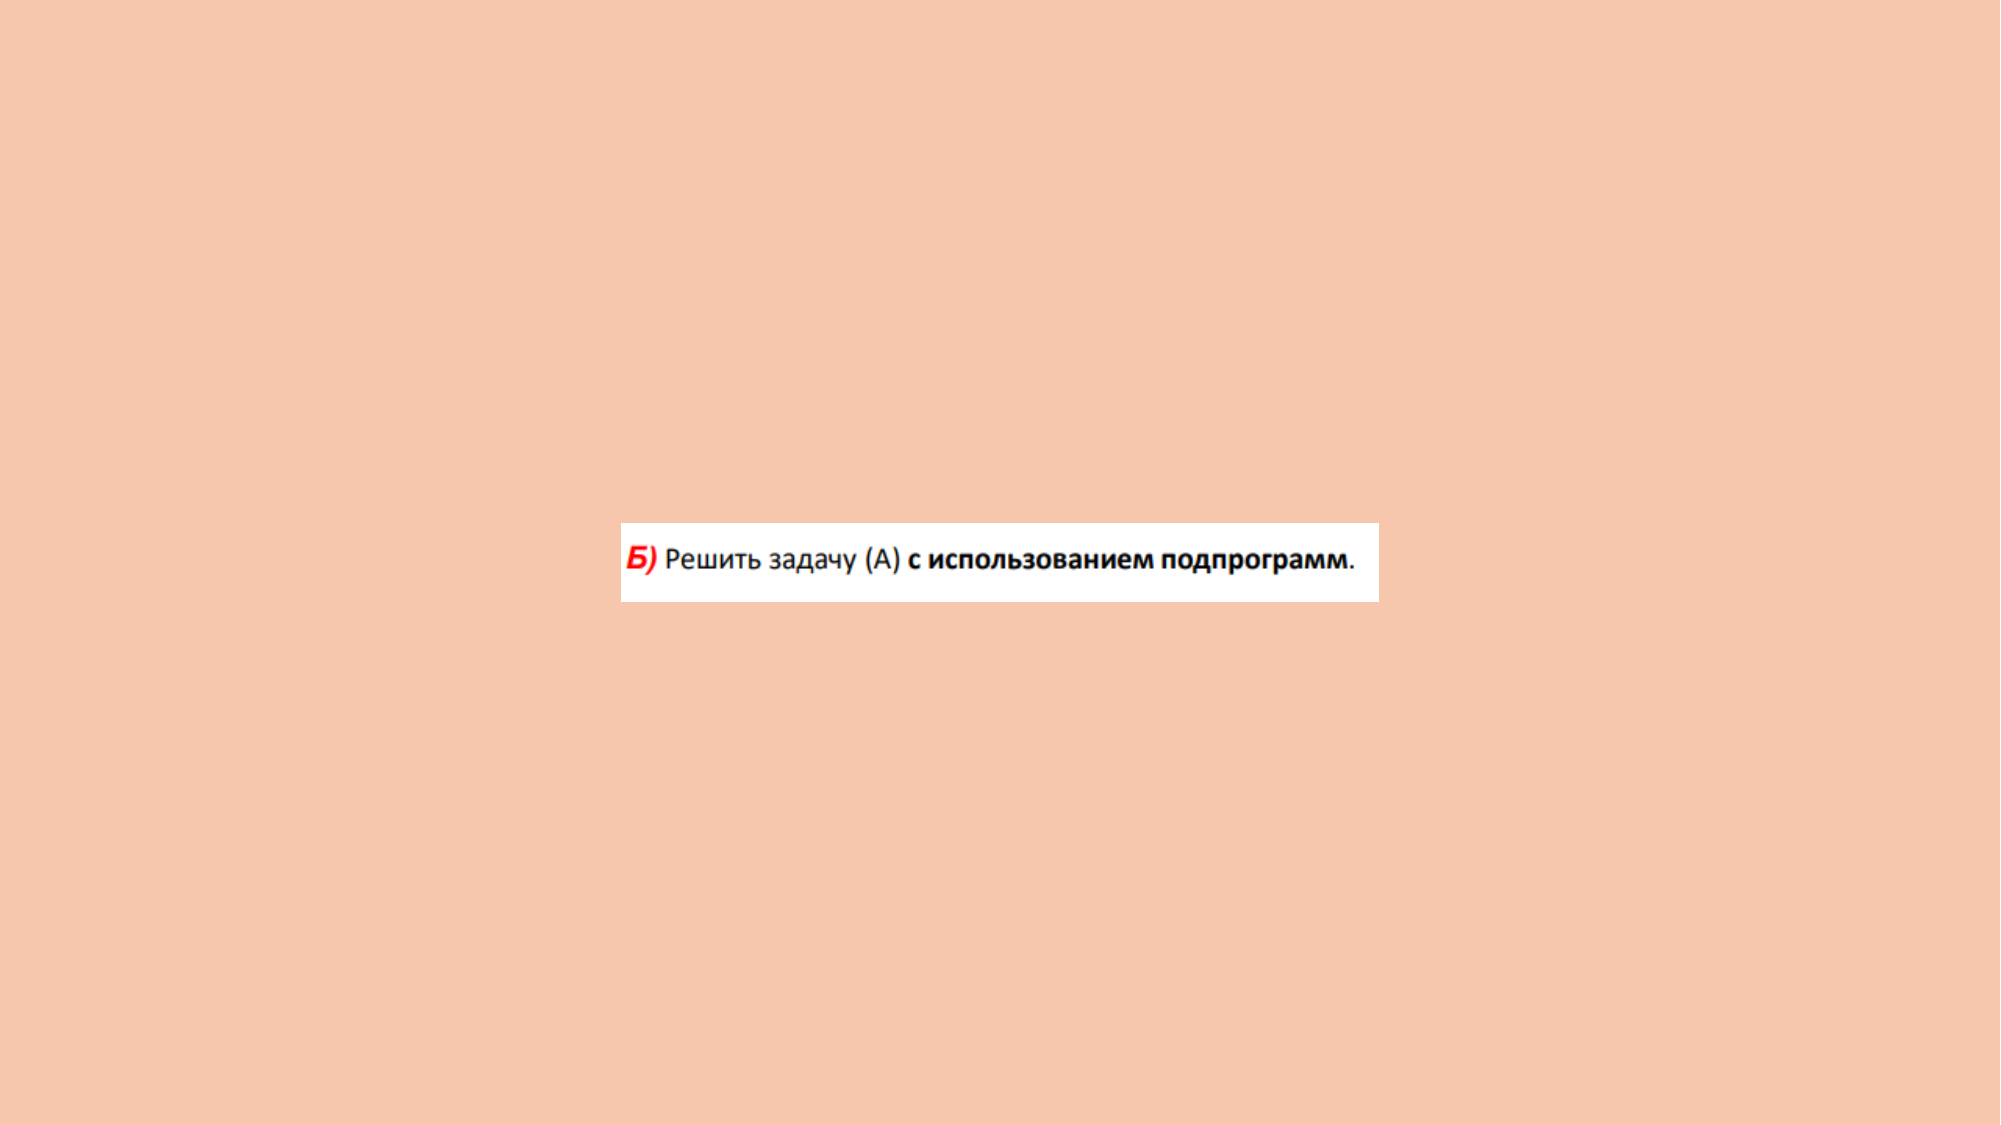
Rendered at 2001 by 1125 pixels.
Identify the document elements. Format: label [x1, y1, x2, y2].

picture [620, 522, 1380, 603]
